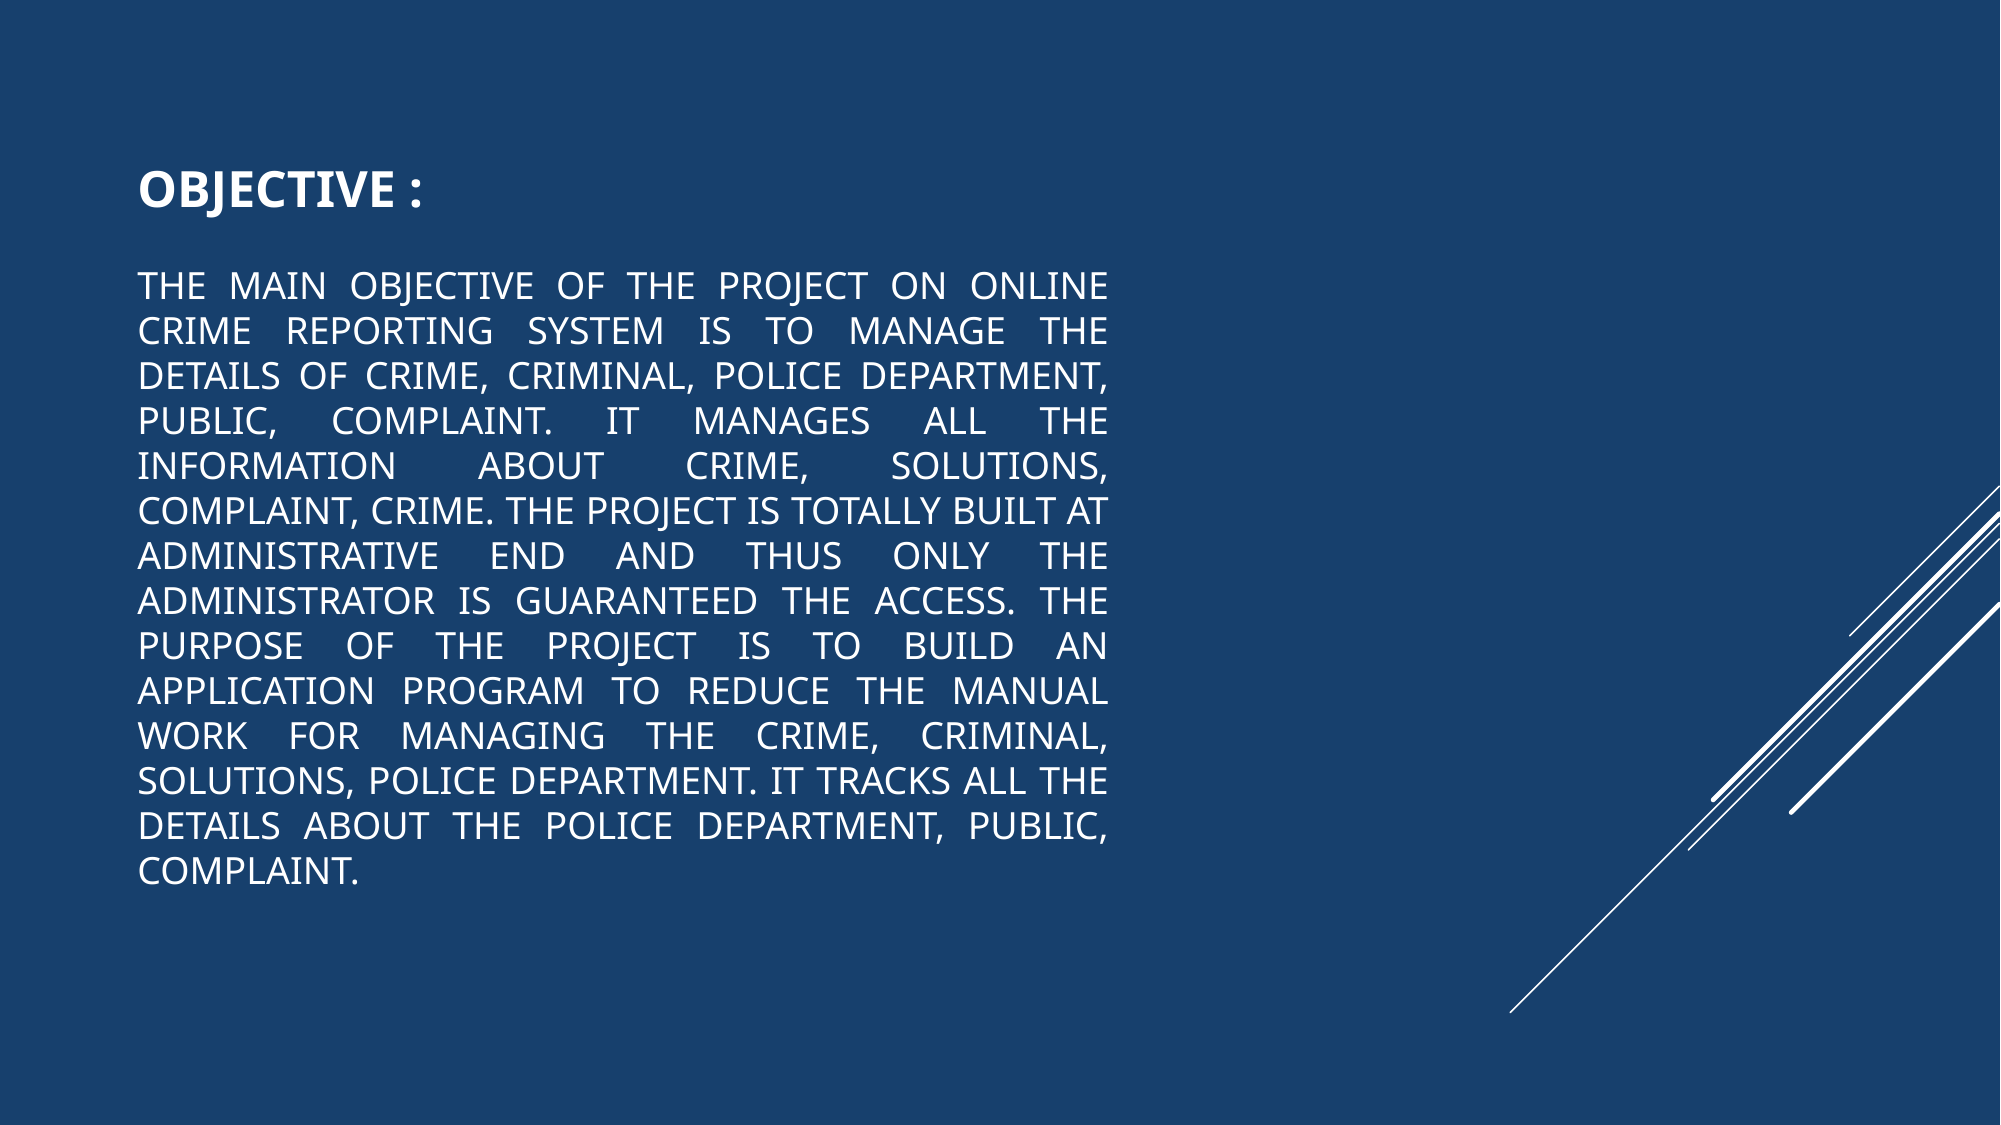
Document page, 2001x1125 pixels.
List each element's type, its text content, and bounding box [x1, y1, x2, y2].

text_box OBJECTIVE : THE MAIN OBJECTIVE OF THE PROJECT ON ONLINE CRIME REPORTING SYSTEM IS TO MANAGE THE DETAILS OF CRIME, CRIMINAL, POLICE DEPARTMENT, PUBLIC, COMPLAINT. IT MANAGES ALL THE INFORMATION ABOUT CRIME, SOLUTIONS, COMPLAINT, CRIME. THE PROJECT IS TOTALLY BUILT AT ADMINISTRATIVE END AND THUS ONLY THE ADMINISTRATOR IS GUARANTEED THE ACCESS. THE PURPOSE OF THE PROJECT IS TO BUILD AN APPLICATION PROGRAM TO REDUCE THE MANUAL WORK FOR MANAGING THE CRIME, CRIMINAL, SOLUTIONS, POLICE DEPARTMENT. IT TRACKS ALL THE DETAILS ABOUT THE POLICE DEPARTMENT, PUBLIC, COMPLAINT. [122, 149, 1125, 900]
